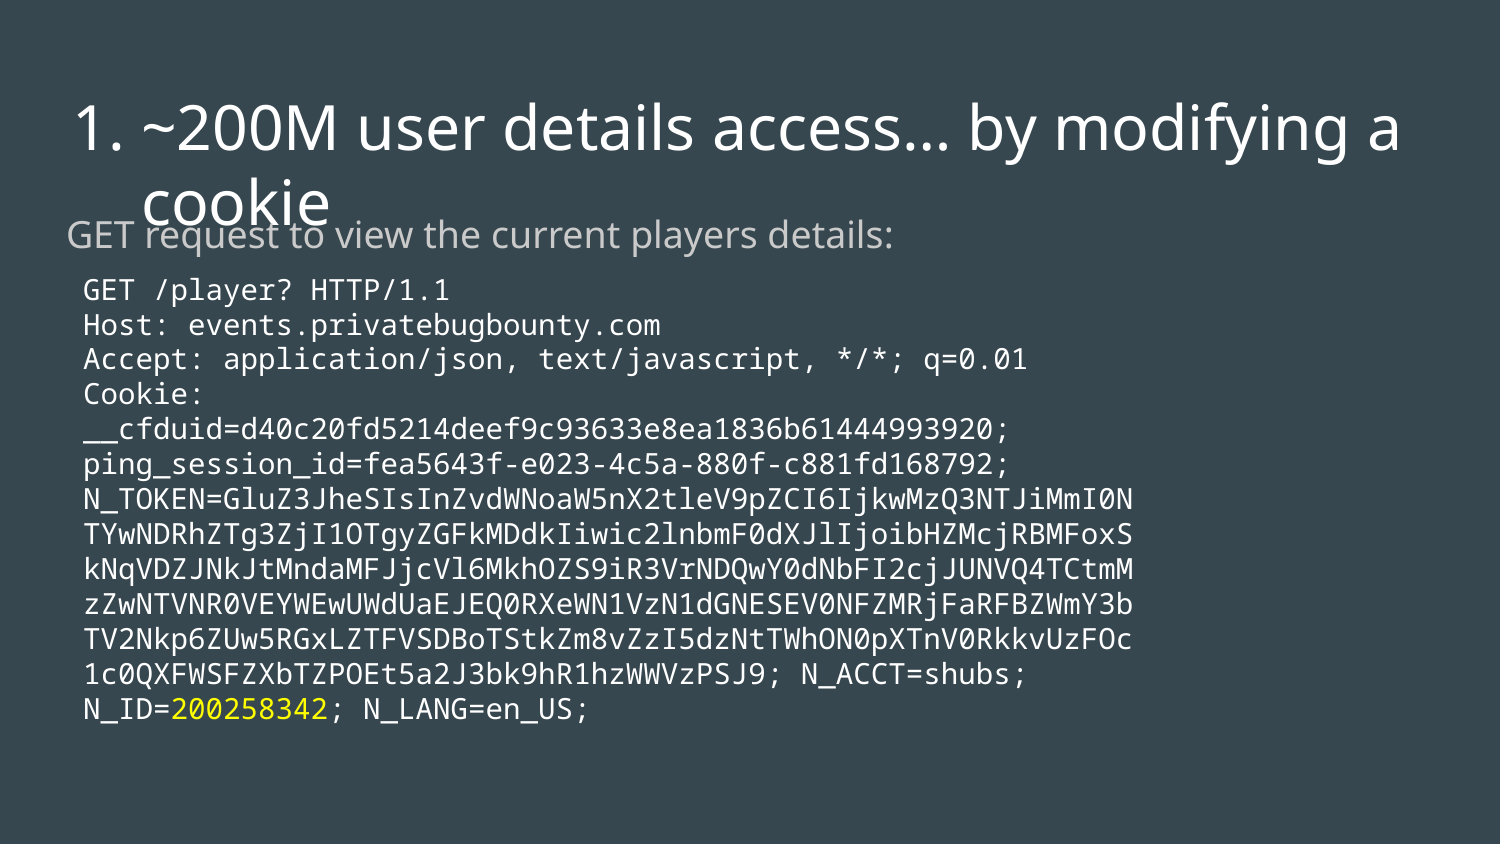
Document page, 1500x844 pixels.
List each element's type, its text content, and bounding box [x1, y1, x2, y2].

title ~200M user details access… by modifying a cookie [51, 72, 1449, 167]
text_box GET /player? HTTP/1.1 Host: events.privatebugbounty.com Accept: application/json, text/javascript, */*; q=0.01 Cookie: __cfduid=d40c20fd5214deef9c93633e8ea1836b61444993920; ping_session_id=fea5643f-e023-4c5a-880f-c881fd168792; N_TOKEN=GluZ3JheSIsInZvdWNoaW5nX2tleV9pZCI6IjkwMzQ3NTJiMmI0NTYwNDRhZTg3ZjI1OTgyZGFkMDdkIiwic2lnbmF0dXJlIjoibHZMcjRBMFoxSkNqVDZJNkJtMndaMFJjcVl6MkhOZS9iR3VrNDQwY0dNbFI2cjJUNVQ4TCtmMzZwNTVNR0VEYWEwUWdUaEJEQ0RXeWN1VzN1dGNESEV0NFZMRjFaRFBZWmY3bTV2Nkp6ZUw5RGxLZTFVSDBoTStkZm8vZzI5dzNtTWhON0pXTnV0RkkvUzFOc1c0QXFWSFZXbTZPOEt5a2J3bk9hR1hzWWVzPSJ9; N_ACCT=shubs; N_ID=200258342; N_LANG=en_US; [68, 255, 1164, 768]
list GET request to view the current players details: [51, 189, 1449, 750]
